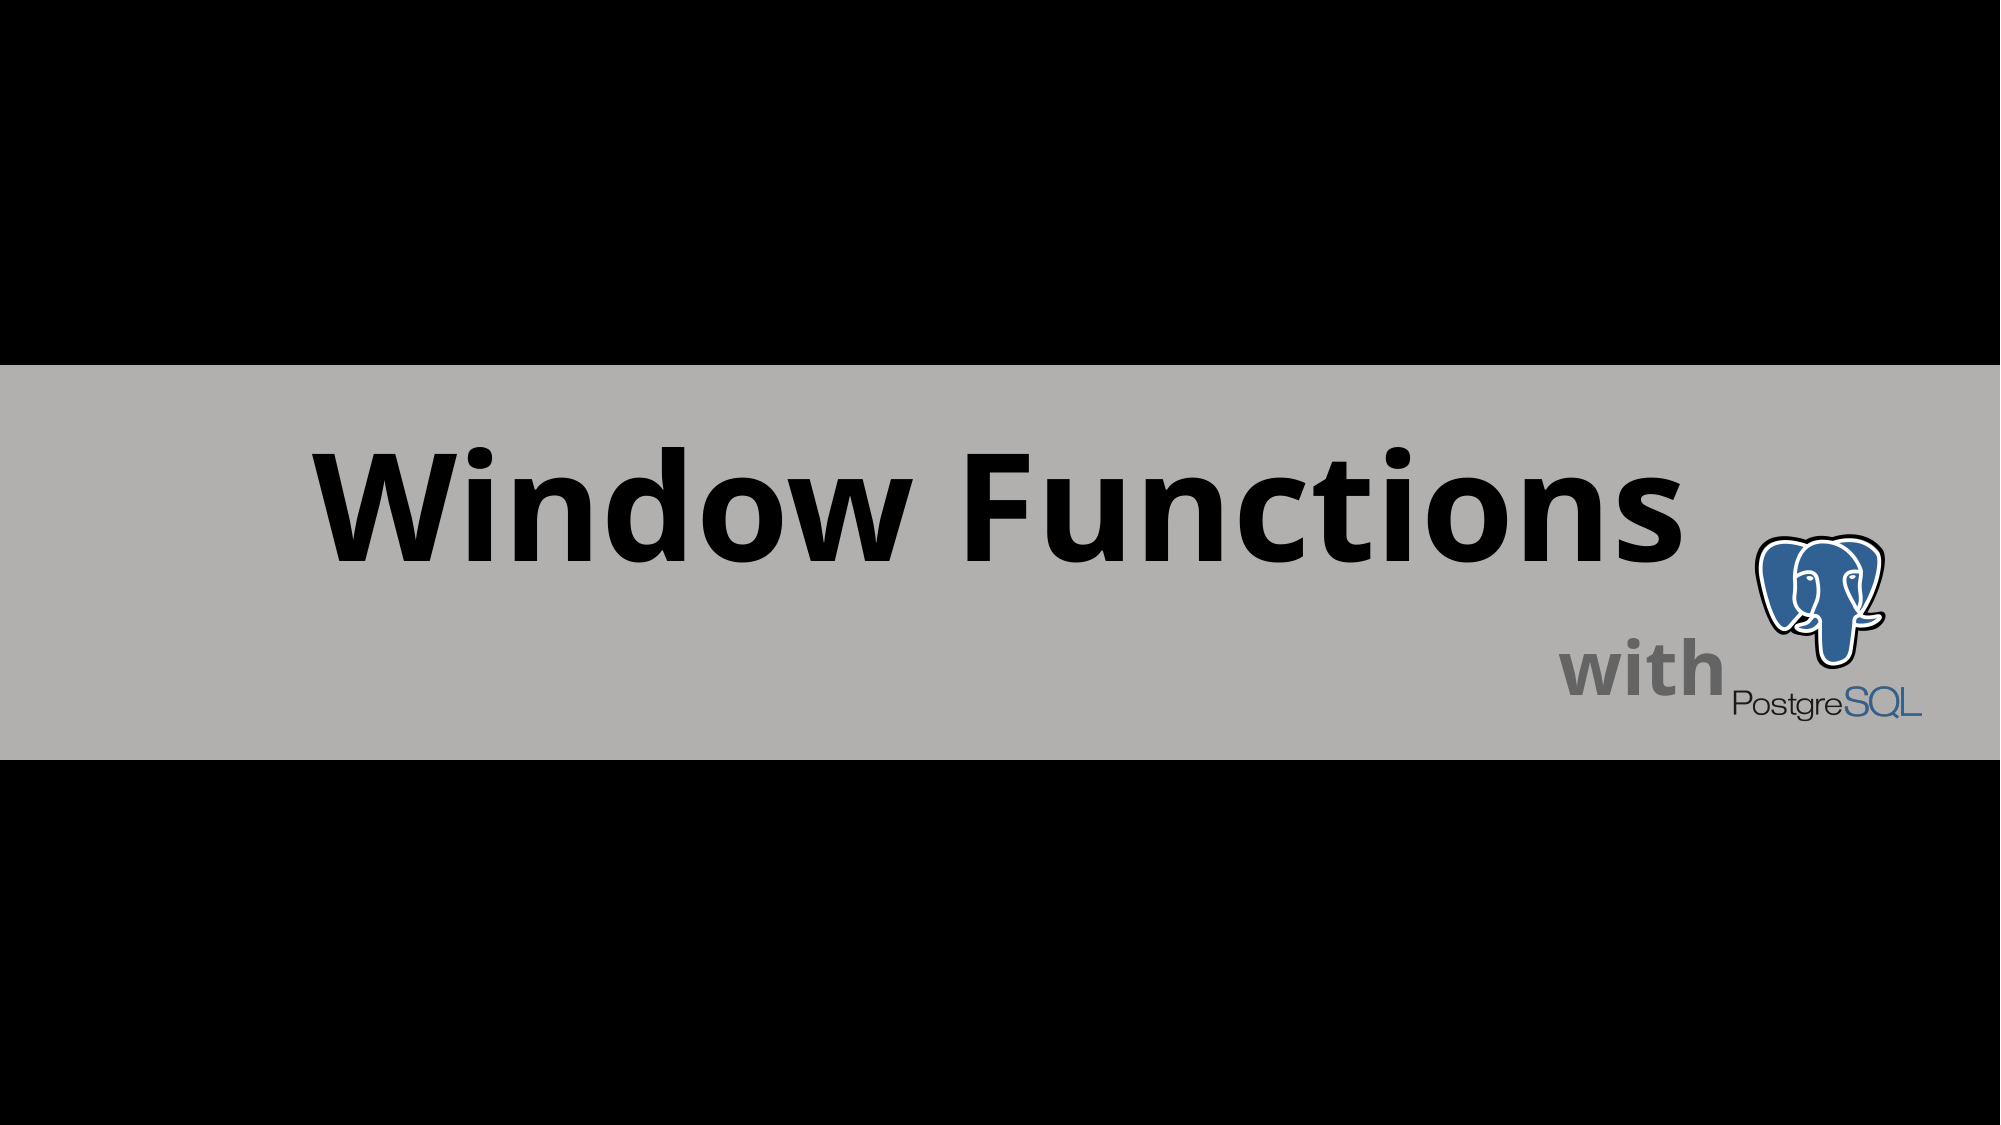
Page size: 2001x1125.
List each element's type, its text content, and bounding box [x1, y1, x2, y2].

text_box with [1543, 612, 1715, 718]
text_box [0, 364, 2000, 761]
picture [1715, 502, 1935, 746]
text_box Window Functions [298, 404, 1702, 599]
